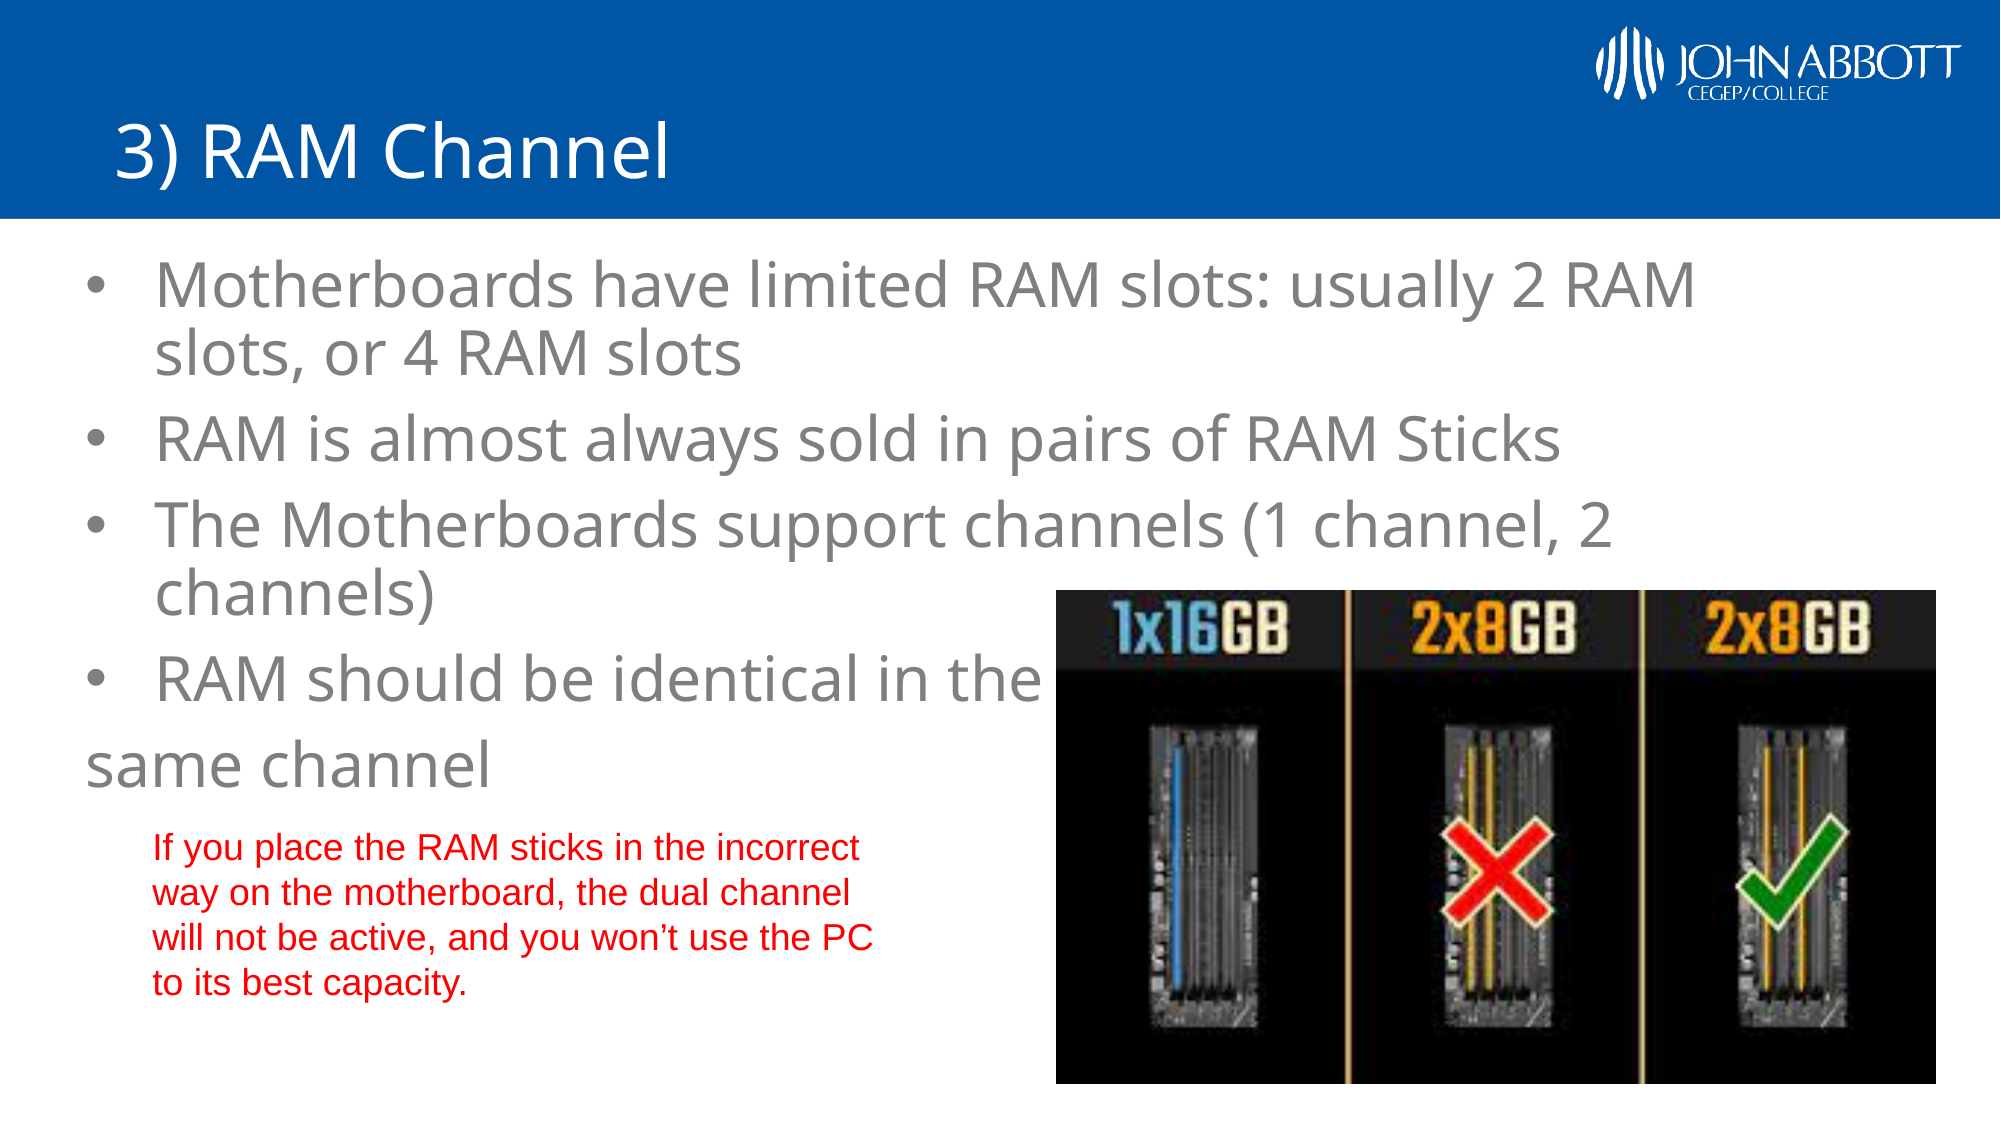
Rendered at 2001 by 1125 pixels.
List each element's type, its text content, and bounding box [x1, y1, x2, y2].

title 3) RAM Channel [99, 0, 1863, 202]
picture [1863, 26, 1962, 100]
text_box If you place the RAM sticks in the incorrect way on the motherboard, the dual channel will not be active, and you won’t use the PC to its best capacity. [137, 815, 895, 1010]
picture [1056, 590, 1936, 1084]
list Motherboards have limited RAM slots: usually 2 RAM slots, or 4 RAM slots RAM is almost always sold in pairs of RAM Sticks The Motherboards support channels (1 channel, 2 channels) RAM should be identical in the same channel [64, 246, 1863, 1039]
